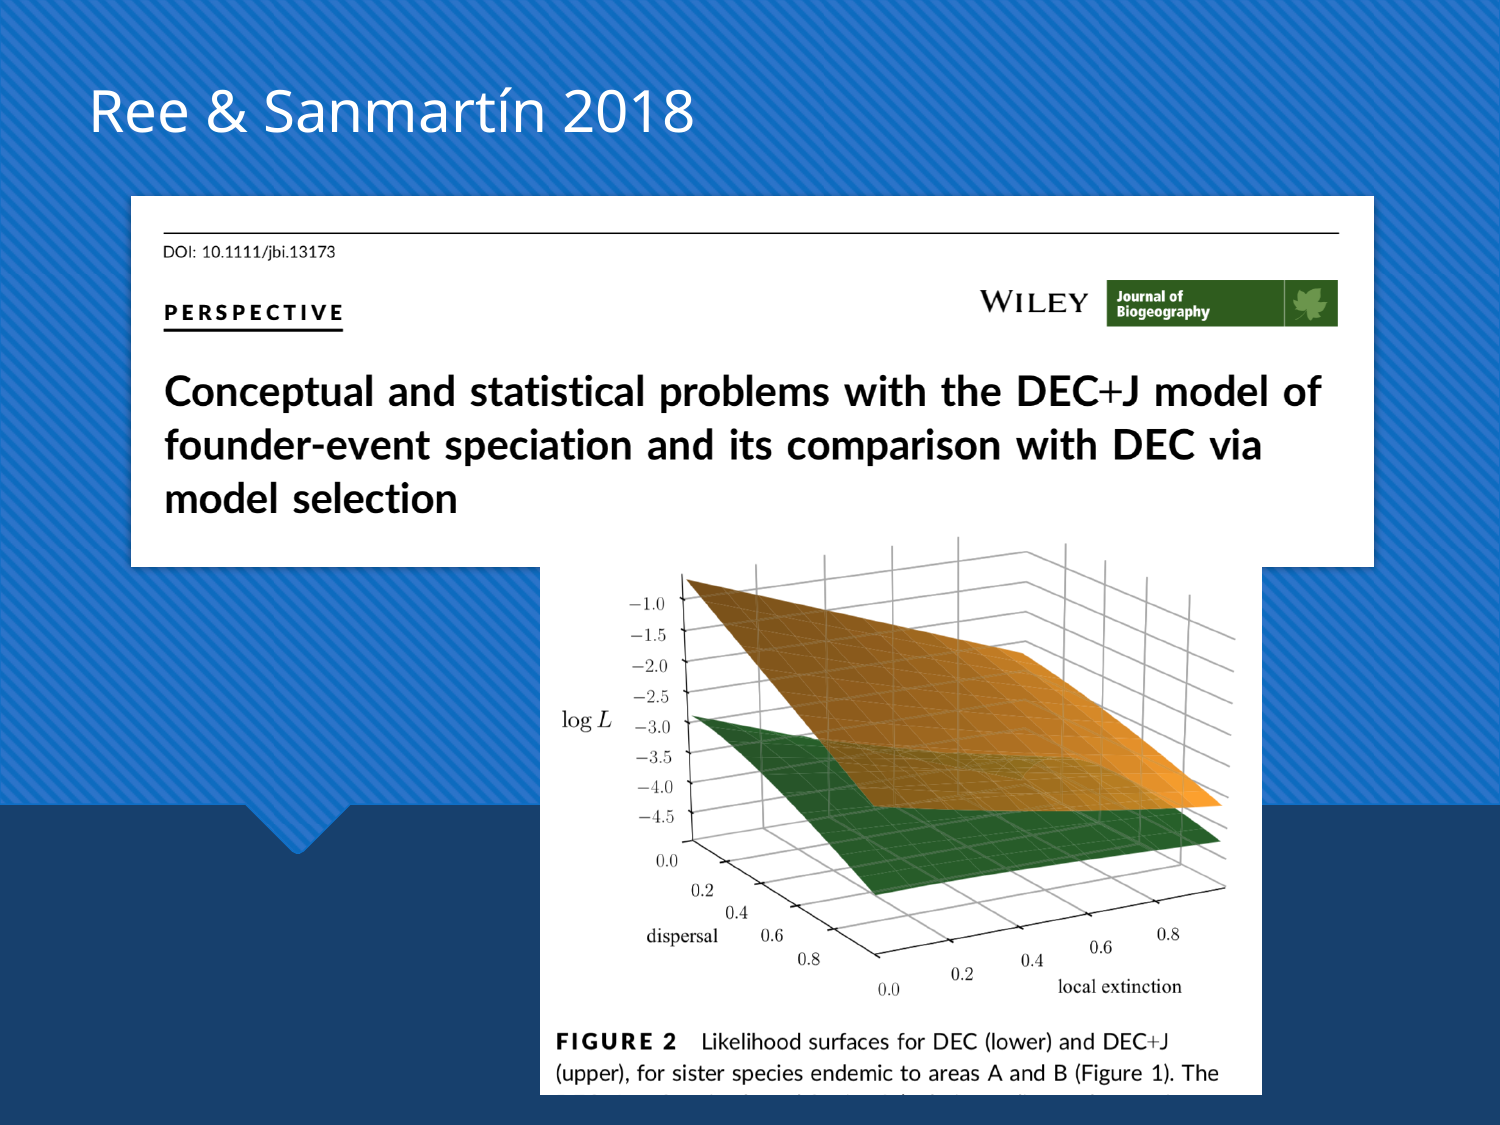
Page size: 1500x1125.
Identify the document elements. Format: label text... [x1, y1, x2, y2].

picture [144, 210, 1361, 1096]
text_box Ree & Sanmartín 2018 [73, 66, 1478, 292]
